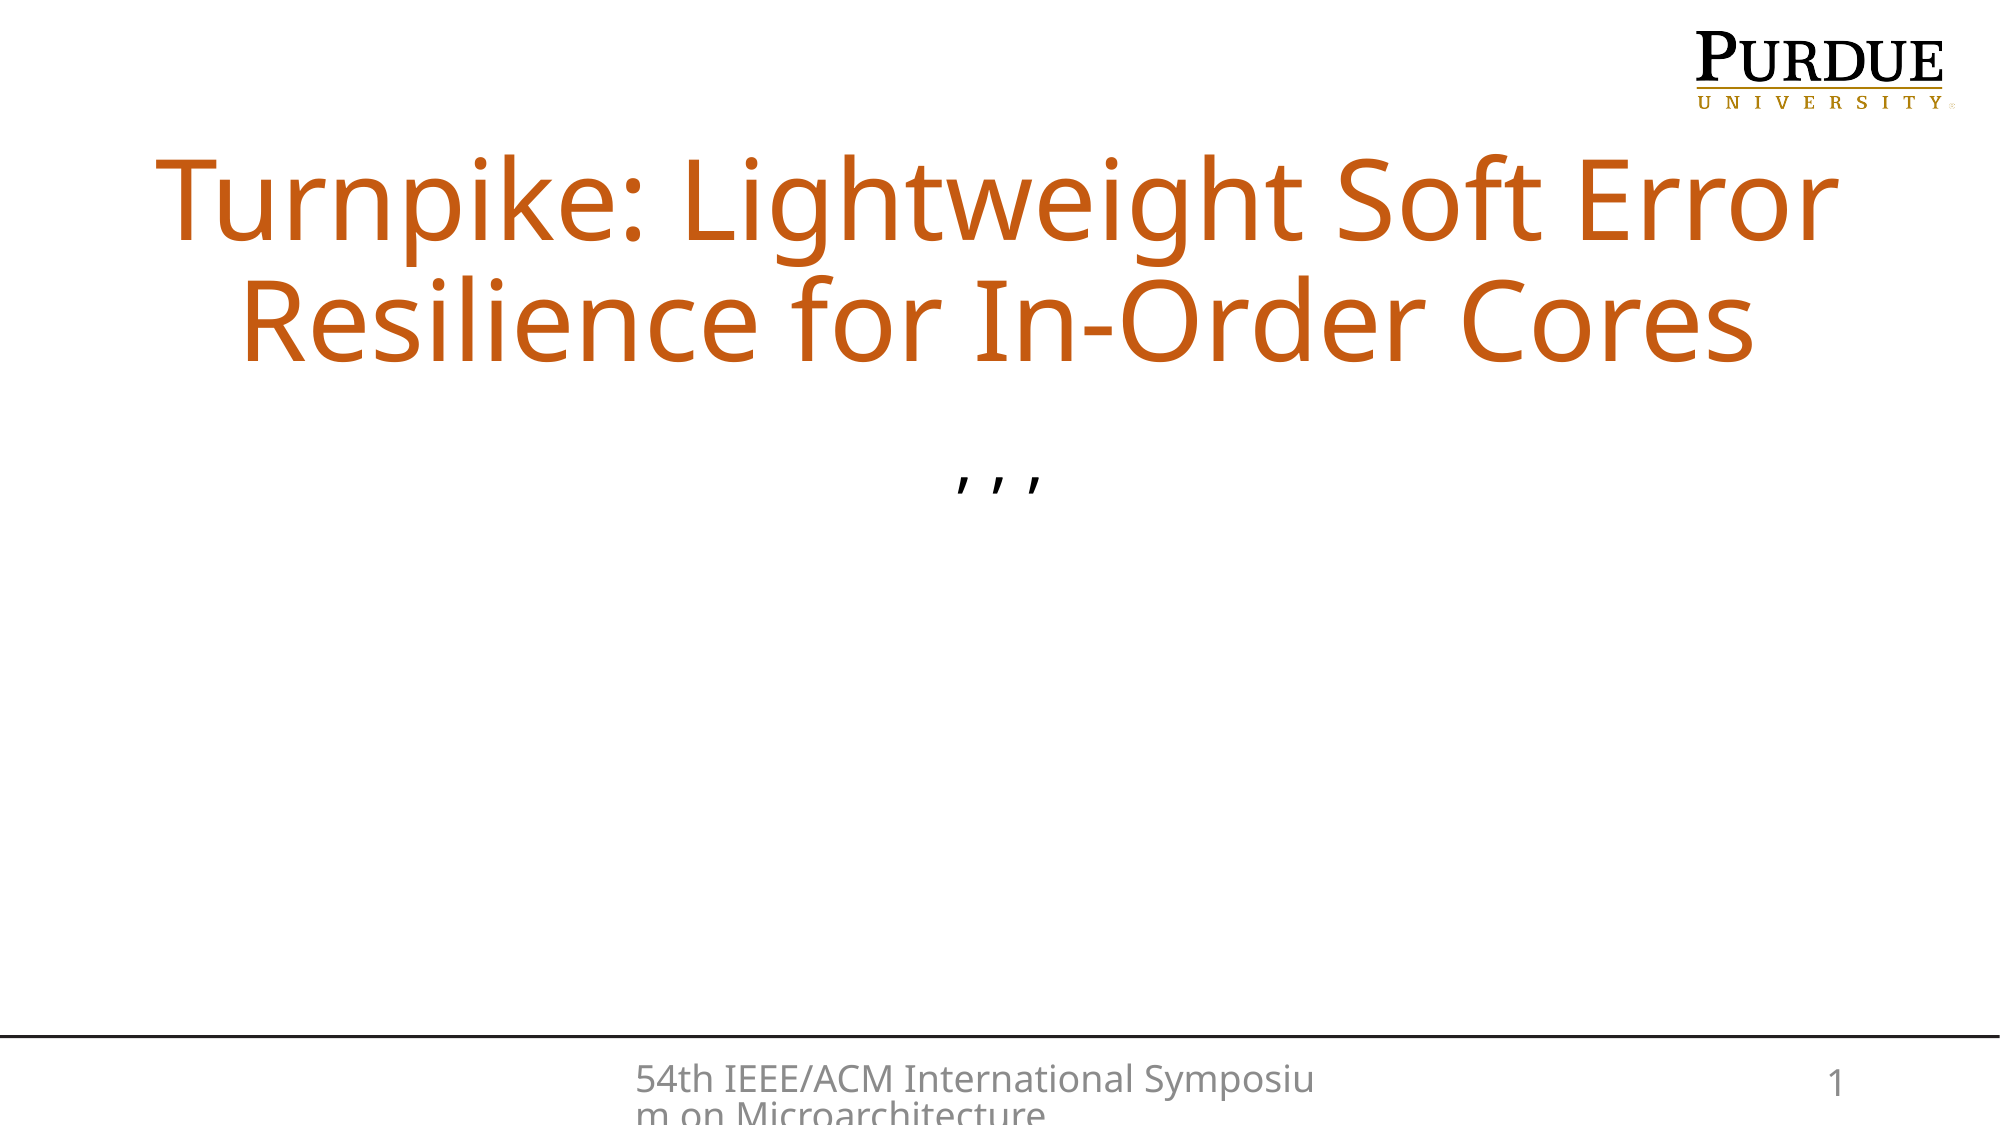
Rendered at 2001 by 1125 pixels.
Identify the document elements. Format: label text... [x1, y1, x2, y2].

footer 54th IEEE/ACM International Symposium on Microarchitecture [620, 1045, 1338, 1115]
text_box Turnpike: Lightweight Soft Error Resilience for In-Order Cores [0, 96, 1997, 434]
slide_number 1 [1412, 1054, 1863, 1115]
picture [1696, 31, 1955, 96]
